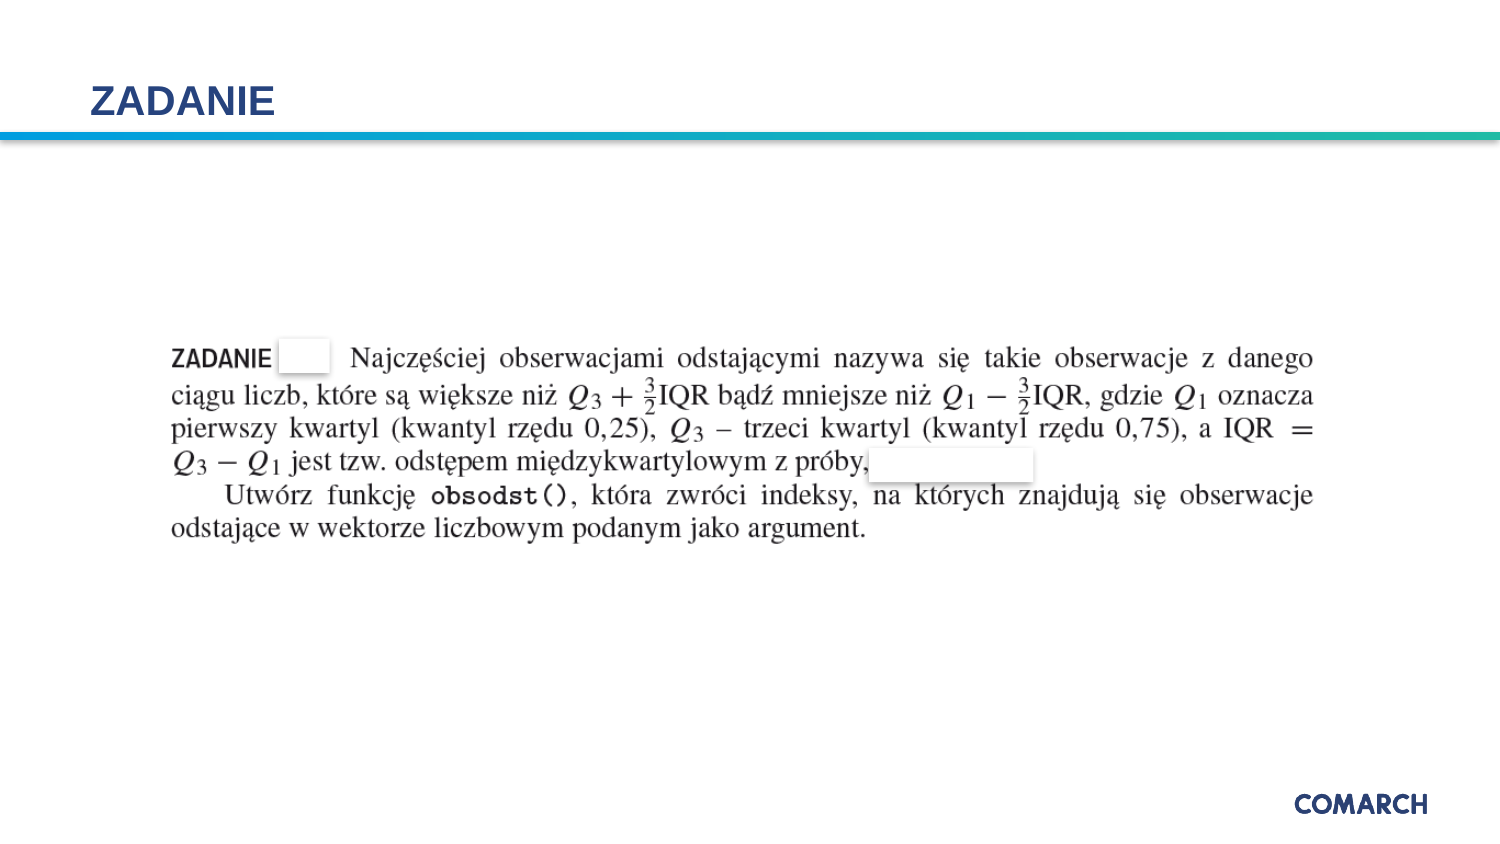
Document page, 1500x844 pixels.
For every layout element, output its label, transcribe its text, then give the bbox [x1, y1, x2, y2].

picture [162, 314, 1359, 582]
picture [1294, 793, 1427, 814]
title ZADANIE [75, 19, 1425, 132]
